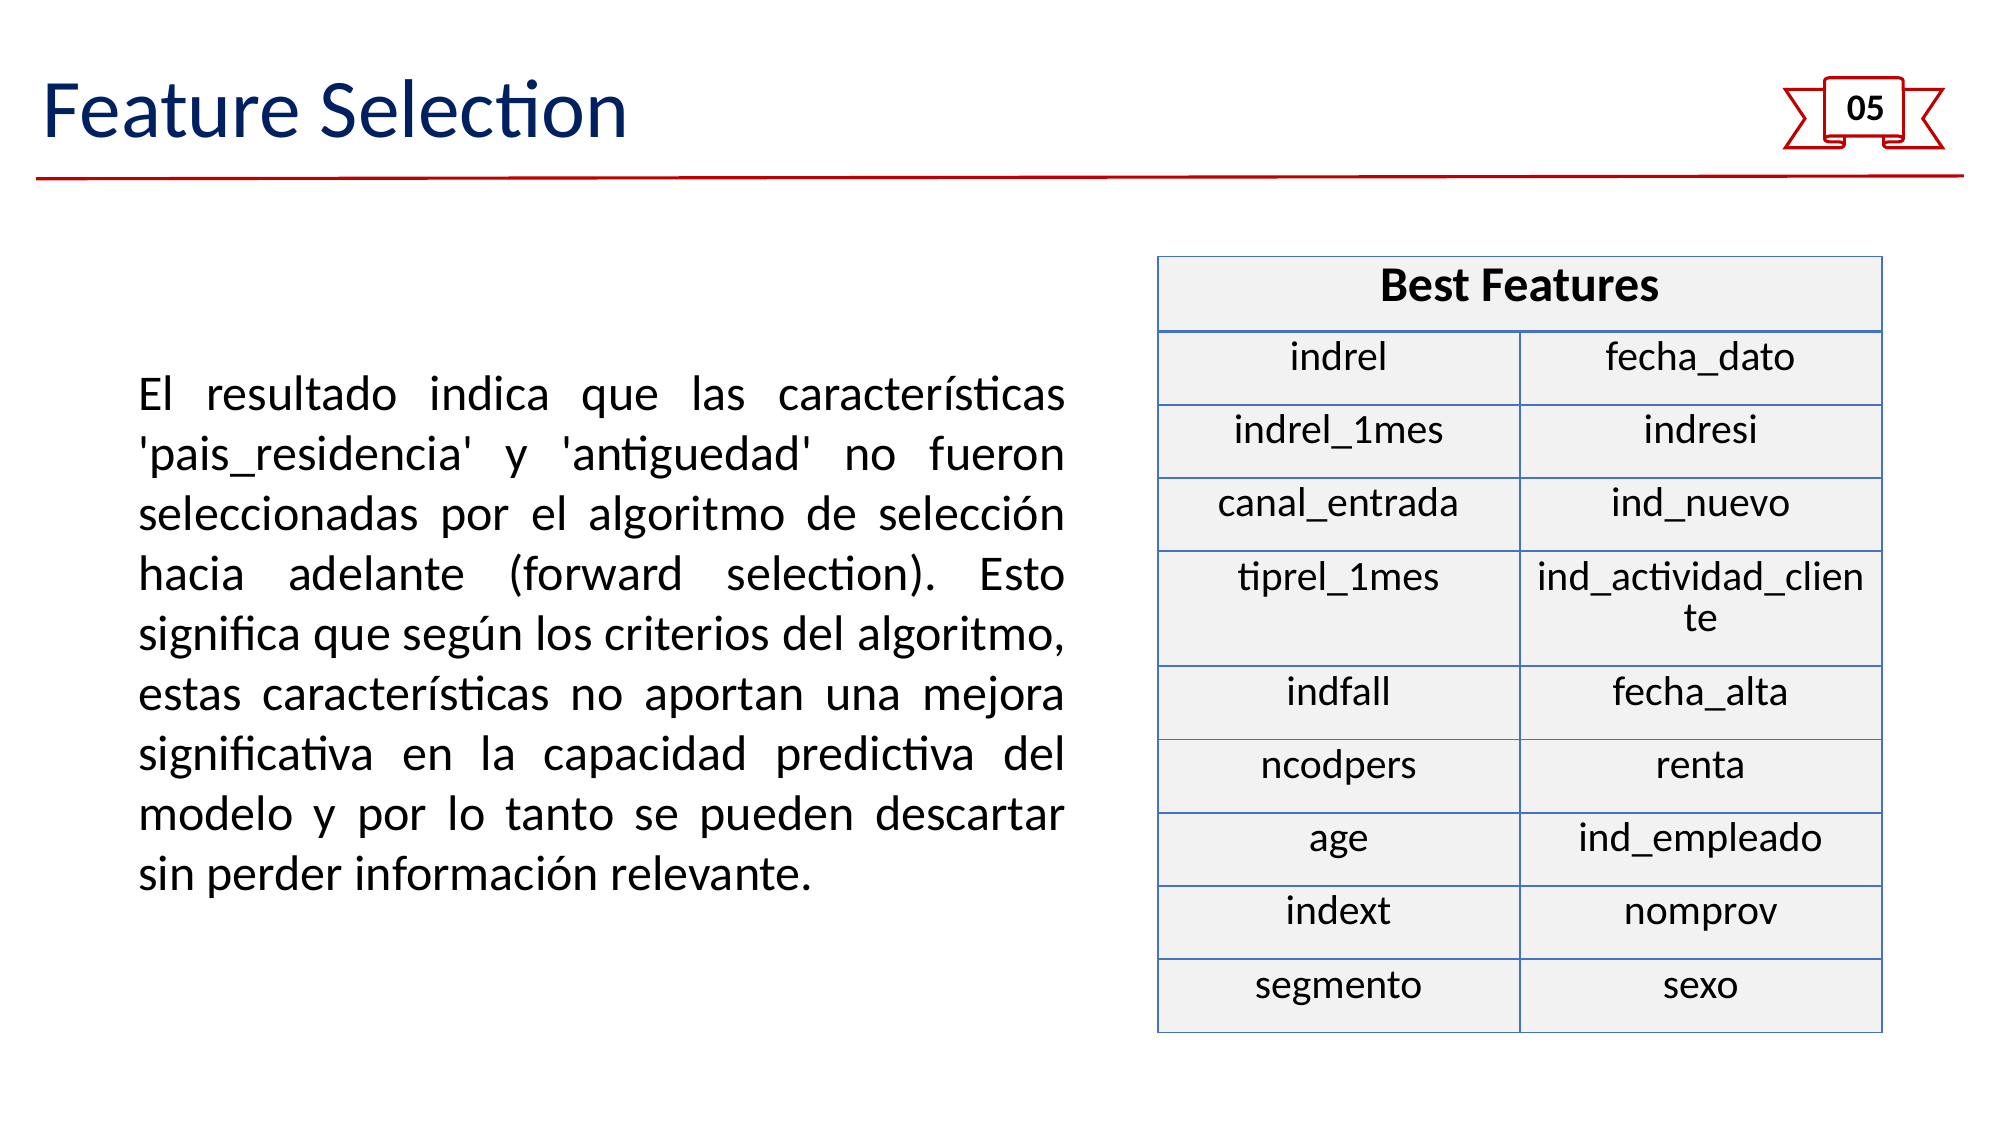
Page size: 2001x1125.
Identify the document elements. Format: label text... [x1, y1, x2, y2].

table_cell indrel_1mes [1159, 406, 1519, 477]
table_cell ind_actividad_cliente [1521, 552, 1881, 665]
table_cell sexo [1521, 960, 1881, 1032]
table_cell renta [1521, 740, 1881, 812]
text_box 05 [1832, 75, 1904, 135]
table_cell nomprov [1521, 887, 1881, 958]
table_cell segmento [1159, 960, 1519, 1032]
table_cell ncodpers [1159, 740, 1519, 812]
table_cell fecha_alta [1521, 667, 1881, 739]
table_cell ind_nuevo [1521, 479, 1881, 550]
table_cell indfall [1159, 667, 1519, 739]
table_cell age [1159, 814, 1519, 885]
table_cell indext [1159, 887, 1519, 958]
table_cell ind_empleado [1521, 814, 1881, 885]
table_cell fecha_dato [1521, 333, 1881, 404]
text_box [35, 175, 1964, 179]
title Feature Selection [27, 1, 1753, 220]
table_cell indresi [1521, 406, 1881, 477]
text_box [1783, 76, 1945, 149]
text_box El resultado indica que las características 'pais_residencia' y 'antiguedad' no fueron seleccionadas por el algoritmo de selección hacia adelante (forward selection). Esto significa que según los criterios del algoritmo, estas características no aportan una mejora significativa en la capacidad predictiva del modelo y por lo tanto se pueden descartar sin perder información relevante. [123, 352, 1082, 908]
table_cell tiprel_1mes [1159, 552, 1519, 665]
table_cell indrel [1159, 333, 1519, 404]
table_header Best Features [1159, 257, 1881, 330]
table_cell canal_entrada [1159, 479, 1519, 550]
